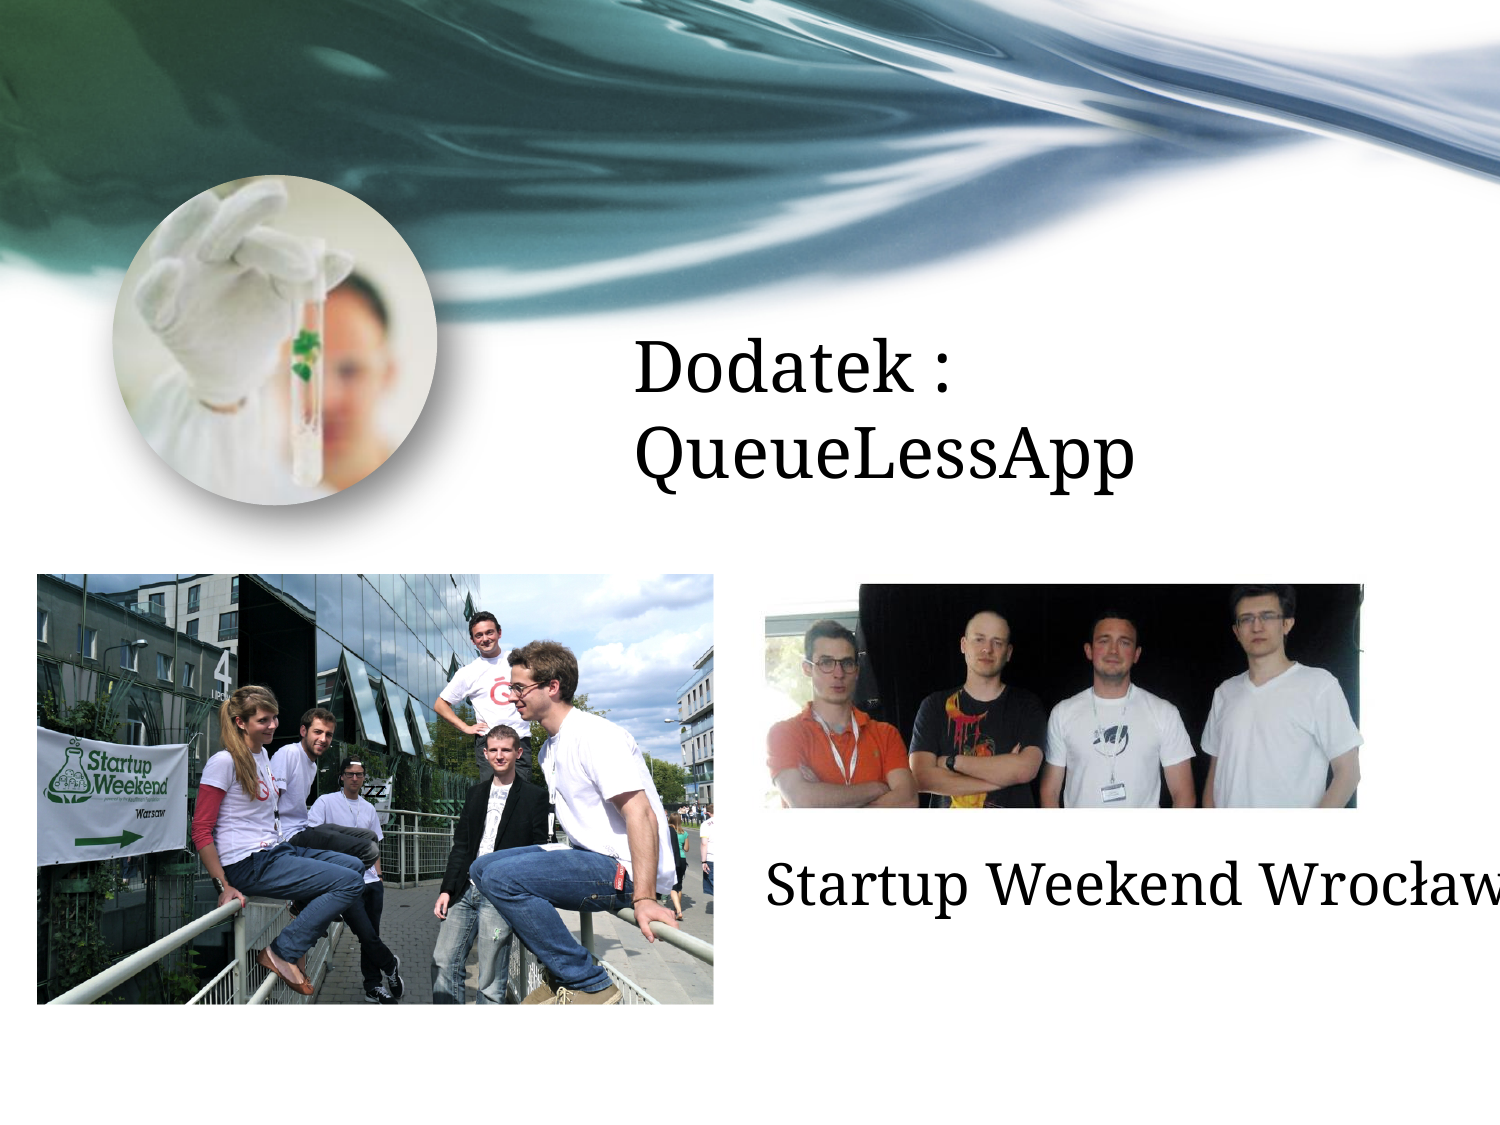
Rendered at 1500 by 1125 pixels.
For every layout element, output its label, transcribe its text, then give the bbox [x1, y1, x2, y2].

picture [0, 0, 1500, 1005]
title Dodatek : QueueLessApp [618, 312, 1456, 500]
text_box Startup Weekend Wrocław [749, 825, 1500, 925]
